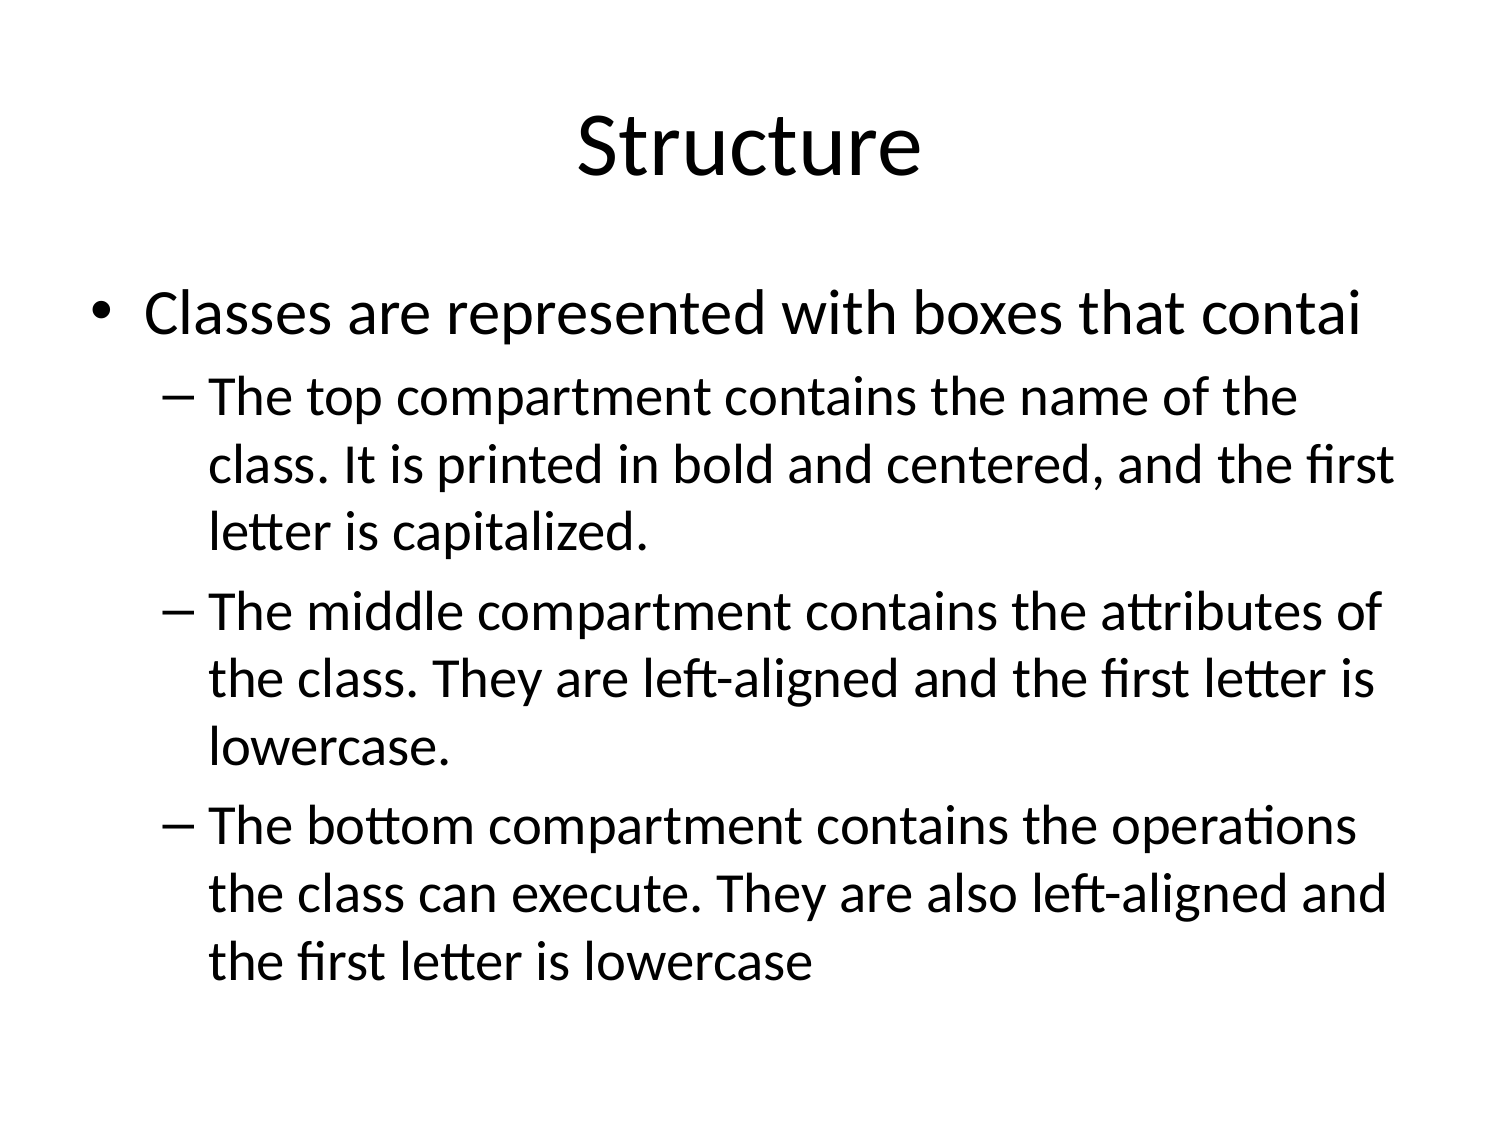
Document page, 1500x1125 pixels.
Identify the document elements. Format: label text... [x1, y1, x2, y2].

title Structure [75, 45, 1425, 233]
list Classes are represented with boxes that contai The top compartment contains the name of the class. It is printed in bold and centered, and the first letter is capitalized. The middle compartment contains the attributes of the class. They are left-aligned and the first letter is lowercase. The bottom compartment contains the operations the class can execute. They are also left-aligned and the first letter is lowercase [75, 262, 1425, 1005]
